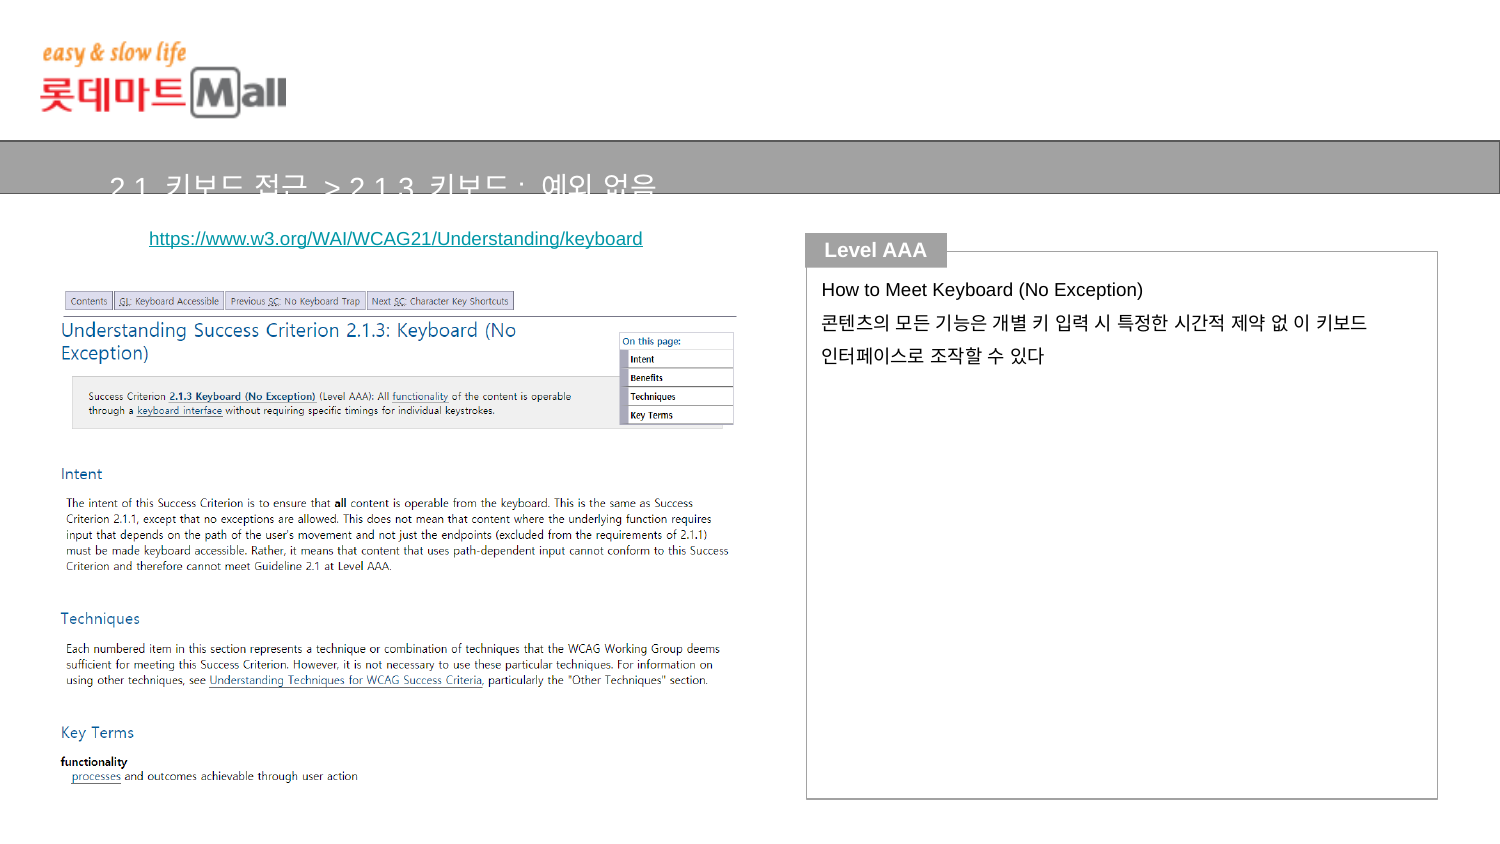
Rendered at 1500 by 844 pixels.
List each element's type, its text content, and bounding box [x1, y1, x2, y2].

text_box 2.1 키보드 접근 > 2.1.3 키보드: 예외 없음 [94, 137, 1406, 199]
picture [39, 41, 286, 120]
text_box Level AAA [805, 233, 947, 268]
picture [53, 279, 744, 787]
text_box How to Meet Keyboard (No Exception) 콘텐츠의 모든 기능은 개별 키 입력 시 특정한 시간적 제약 없 이 키보드 인터페이스로 조작할 수 있다 [806, 251, 1438, 800]
text_box https://www.w3.org/WAI/WCAG21/Understanding/keyboard [41, 211, 750, 259]
